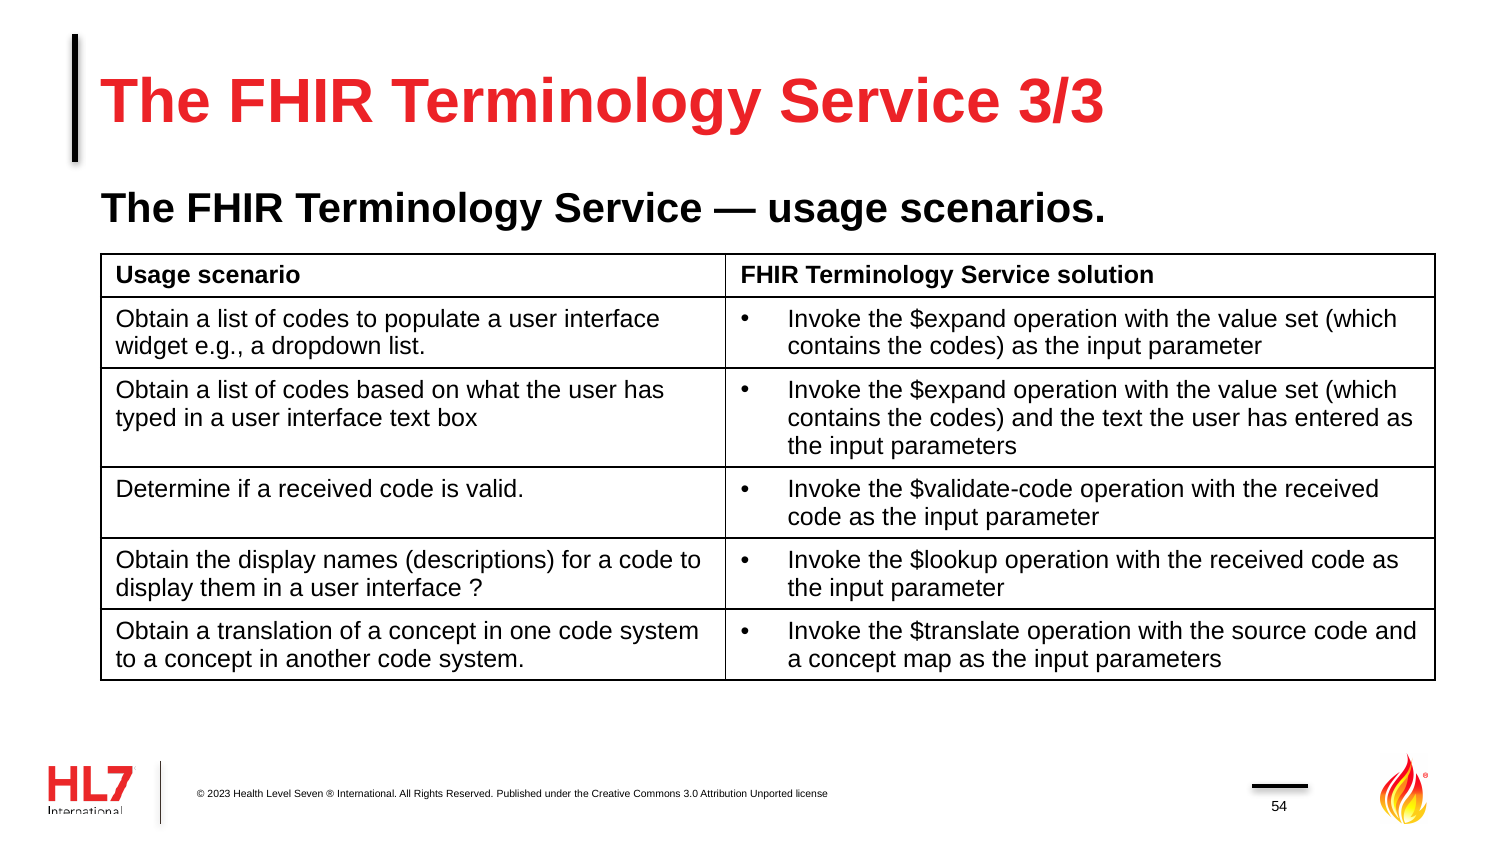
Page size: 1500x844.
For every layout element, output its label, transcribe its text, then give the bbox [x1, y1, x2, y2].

table_cell Obtain the display names (descriptions) for a code to display them in a user interface ? [102, 539, 725, 608]
table_cell Determine if a received code is valid. [102, 468, 725, 537]
table_header FHIR Terminology Service solution [726, 255, 1434, 296]
table_cell Invoke the $expand operation with the value set (which contains the codes) and the text the user has entered as the input parameters [726, 369, 1434, 466]
table_cell Invoke the $lookup operation with the received code as the input parameter [726, 539, 1434, 608]
table_cell Invoke the $validate-code operation with the received code as the input parameter [726, 468, 1434, 537]
slide_number 54 [1257, 788, 1302, 815]
table_cell Obtain a list of codes to populate a user interface widget e.g., a dropdown list. [102, 298, 725, 367]
title The FHIR Terminology Service 3/3 [100, 33, 1451, 163]
picture [1380, 765, 1428, 824]
table_cell Obtain a list of codes based on what the user has typed in a user interface text box [102, 369, 725, 466]
table_cell Invoke the $translate operation with the source code and a concept map as the input parameters [726, 610, 1434, 679]
table_cell Obtain a translation of a concept in one code system to a concept in another code system. [102, 610, 725, 679]
table_header Usage scenario [102, 255, 725, 296]
list The FHIR Terminology Service — usage scenarios. [100, 180, 1451, 765]
footer © 2023 Health Level Seven ® International. All Rights Reserved. Published under the Creative Commons 3.0 Attribution Unported license [196, 786, 941, 813]
table_cell Invoke the $expand operation with the value set (which contains the codes) as the input parameter [726, 298, 1434, 367]
